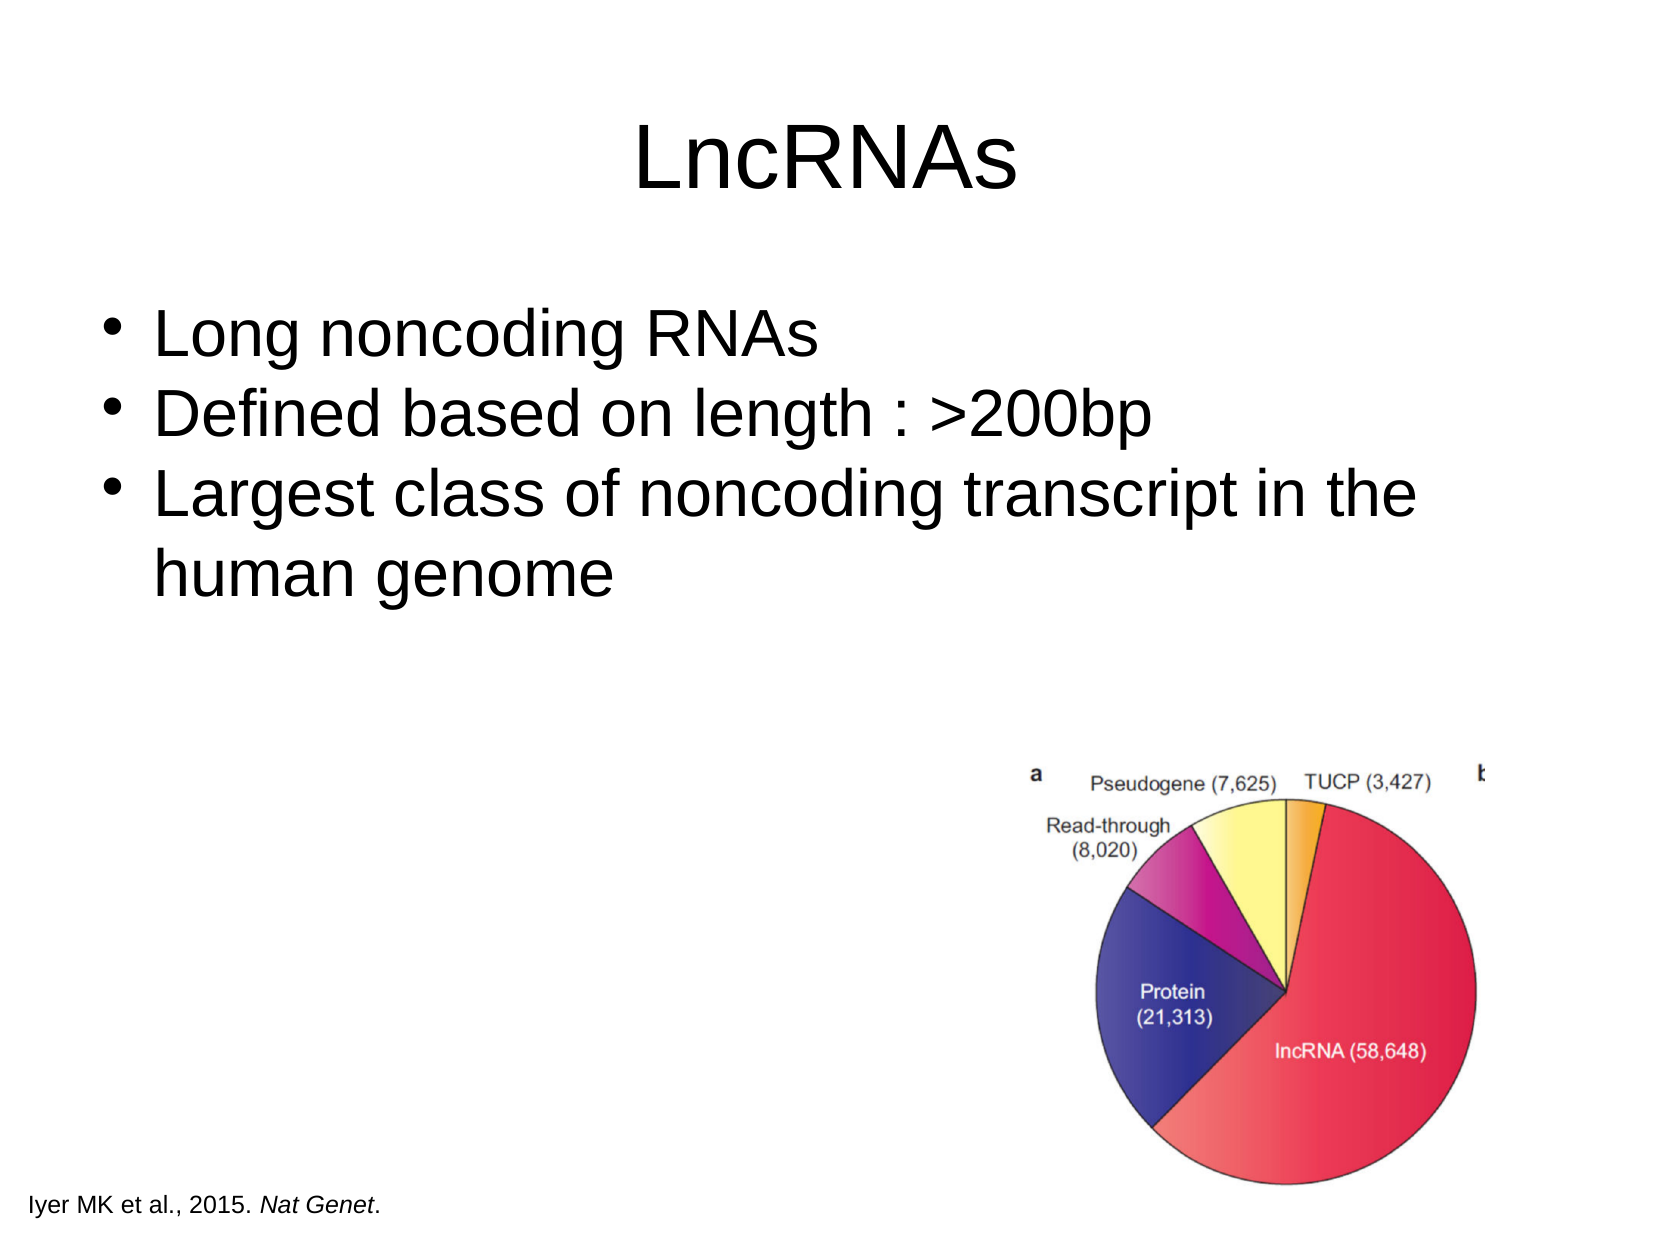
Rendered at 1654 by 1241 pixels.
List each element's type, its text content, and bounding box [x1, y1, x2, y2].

text_box Long noncoding RNAs Defined based on length : >200bp Largest class of noncoding transcript in the human genome [82, 290, 1570, 1009]
text_box LncRNAs [82, 49, 1570, 256]
text_box Iyer MK et al., 2015. Nat Genet. [13, 1180, 1641, 1228]
picture [1008, 750, 1486, 1201]
